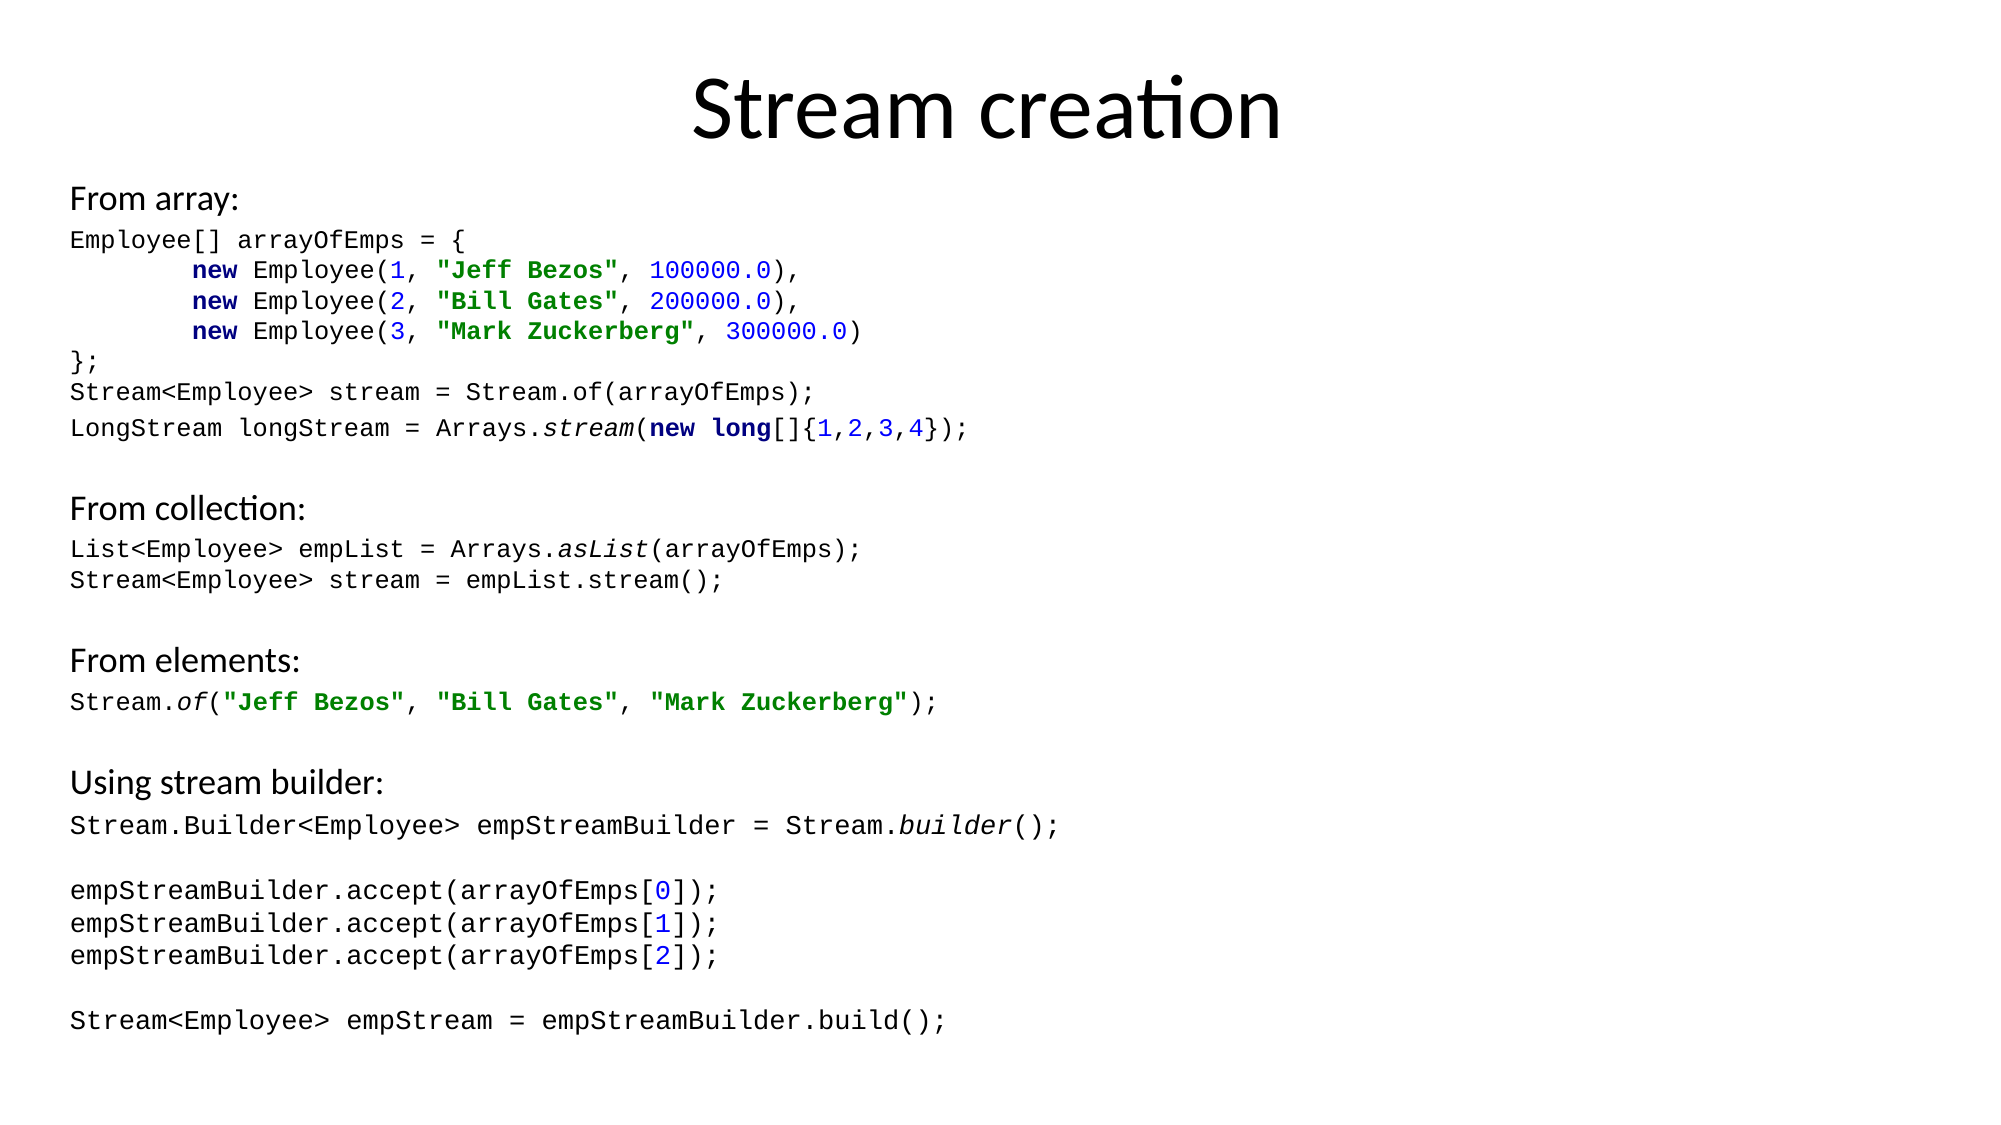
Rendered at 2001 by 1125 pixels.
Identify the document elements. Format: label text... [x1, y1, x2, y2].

title Stream creation [350, 42, 1626, 161]
subtitle From array: Employee[] arrayOfEmps = { new Employee(1, "Jeff Bezos", 100000.0), new Employee(2, "Bill Gates", 200000.0), new Employee(3, "Mark Zuckerberg", 300000.0) }; Stream<Employee> stream = Stream.of(arrayOfEmps); LongStream longStream = Arrays.stream(new long[]{1,2,3,4}); From collection: List<Employee> empList = Arrays.asList(arrayOfEmps); Stream<Employee> stream = empList.stream(); From elements: Stream.of("Jeff Bezos", "Bill Gates", "Mark Zuckerberg"); Using stream builder: Stream.Builder<Employee> empStreamBuilder = Stream.builder(); empStreamBuilder.accept(arrayOfEmps[0]); empStreamBuilder.accept(arrayOfEmps[1]); empStreamBuilder.accept(arrayOfEmps[2]); Stream<Employee> empStream = empStreamBuilder.build(); [55, 166, 1969, 1053]
